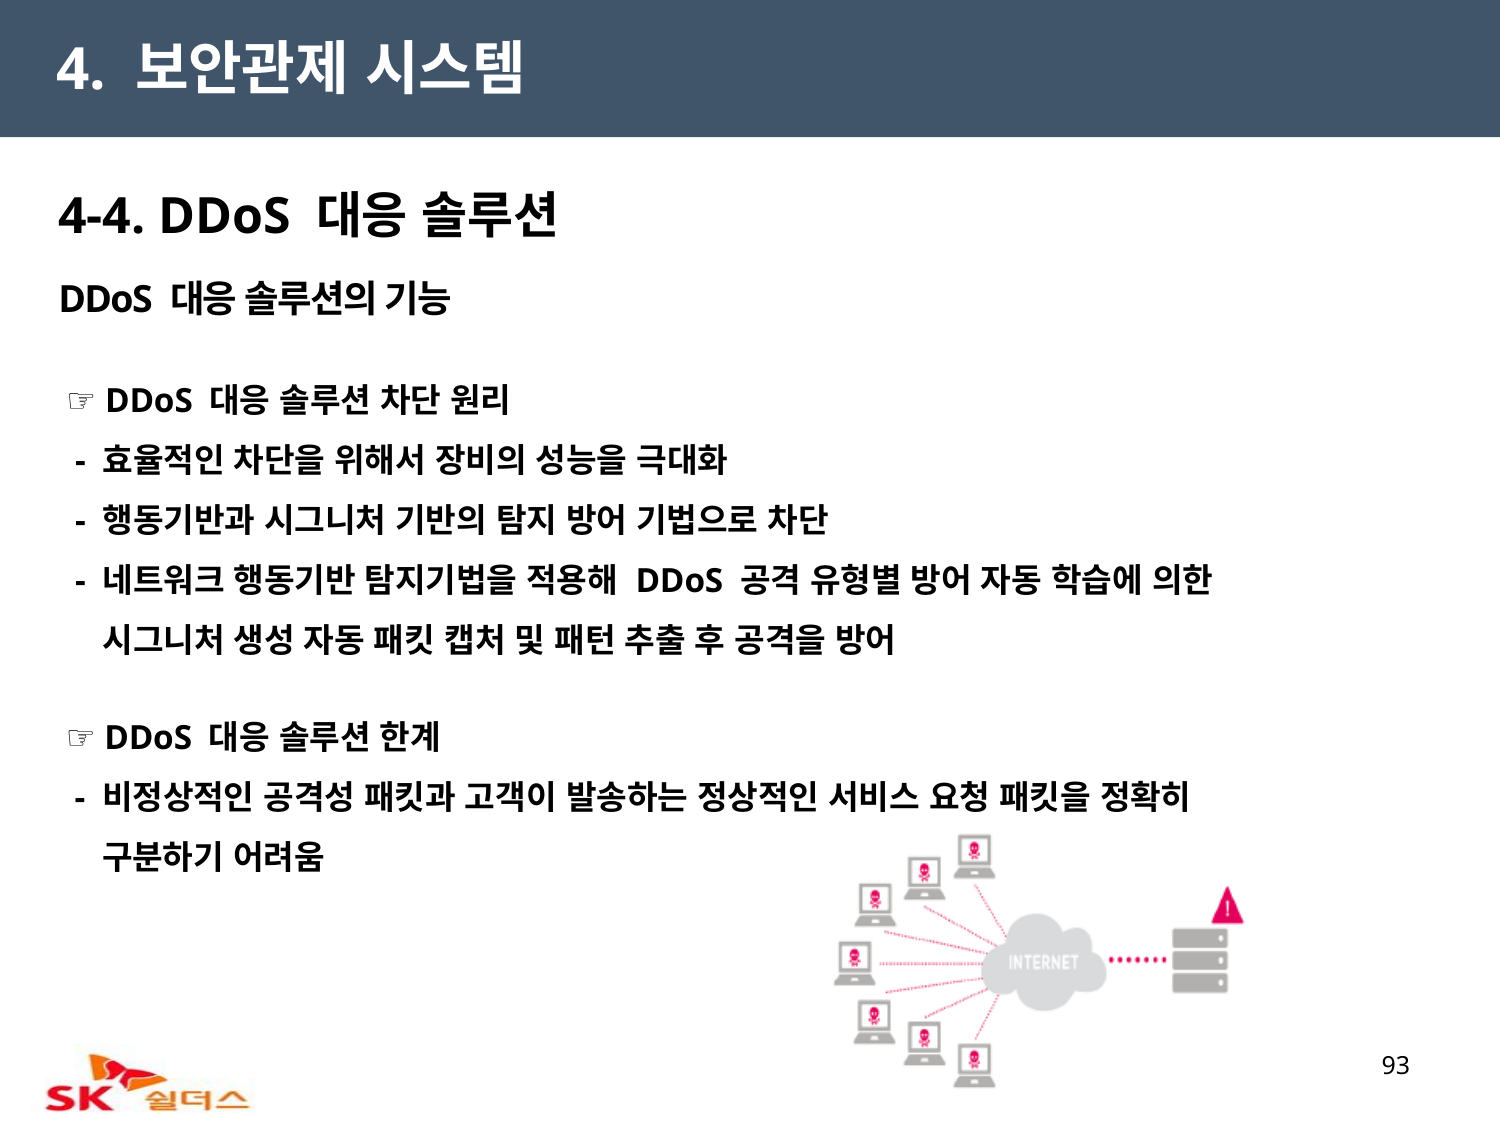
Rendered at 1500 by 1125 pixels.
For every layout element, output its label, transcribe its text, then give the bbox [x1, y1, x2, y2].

text_box ☞ DDoS 대응 솔루션 차단 원리 - 효율적인 차단을 위해서 장비의 성능을 극대화 - 행동기반과 시그니처 기반의 탐지 방어 기법으로 차단 - 네트워크 행동기반 탐지기법을 적용해 DDoS 공격 유형별 방어 자동 학습에 의한 시그니처 생성 자동 패킷 캡처 및 패턴 추출 후 공격을 방어 [42, 351, 1458, 667]
text_box 4. 보안관제 시스템 [39, 17, 752, 116]
picture [796, 798, 1271, 1125]
picture [17, 1044, 267, 1121]
text_box 4-4. DDoS 대응 솔루션 [42, 171, 1461, 257]
text_box DDoS 대응 솔루션의 기능 [43, 267, 1459, 327]
slide_number 93 [1276, 1042, 1425, 1103]
text_box ☞ DDoS 대응 솔루션 한계 - 비정상적인 공격성 패킷과 고객이 발송하는 정상적인 서비스 요청 패킷을 정확히 구분하기 어려움 [42, 689, 1458, 884]
